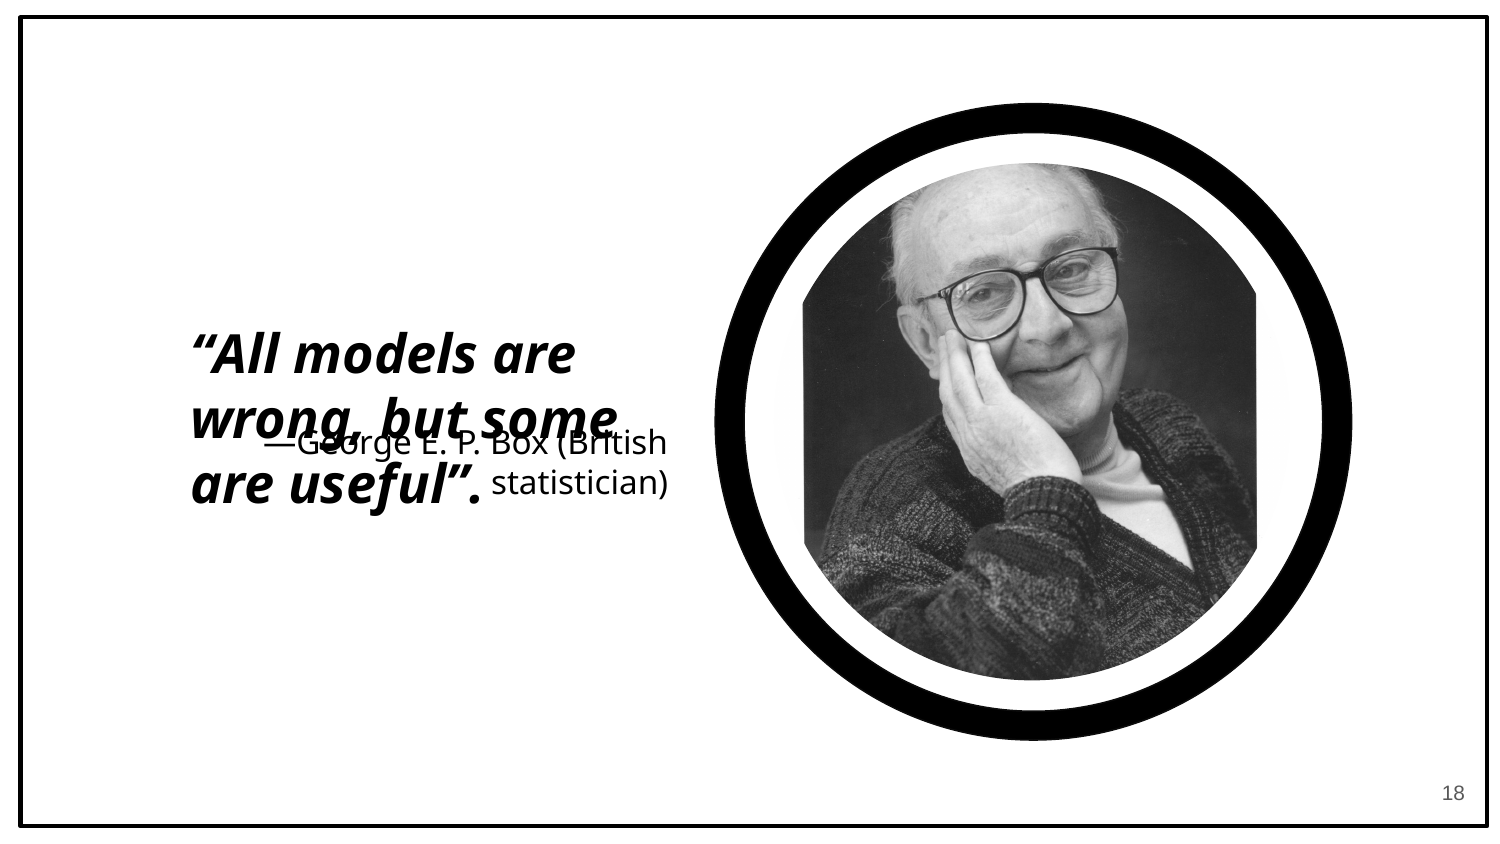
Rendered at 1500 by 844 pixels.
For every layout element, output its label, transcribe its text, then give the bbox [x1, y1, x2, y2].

text_box —George E. P. Box (British statistician) [143, 449, 684, 516]
slide_number 18 [1389, 764, 1480, 830]
picture [773, 162, 1291, 681]
text_box “All models are wrong, but some are useful”. [175, 303, 709, 471]
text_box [714, 103, 1352, 741]
text_box [18, 15, 1489, 828]
